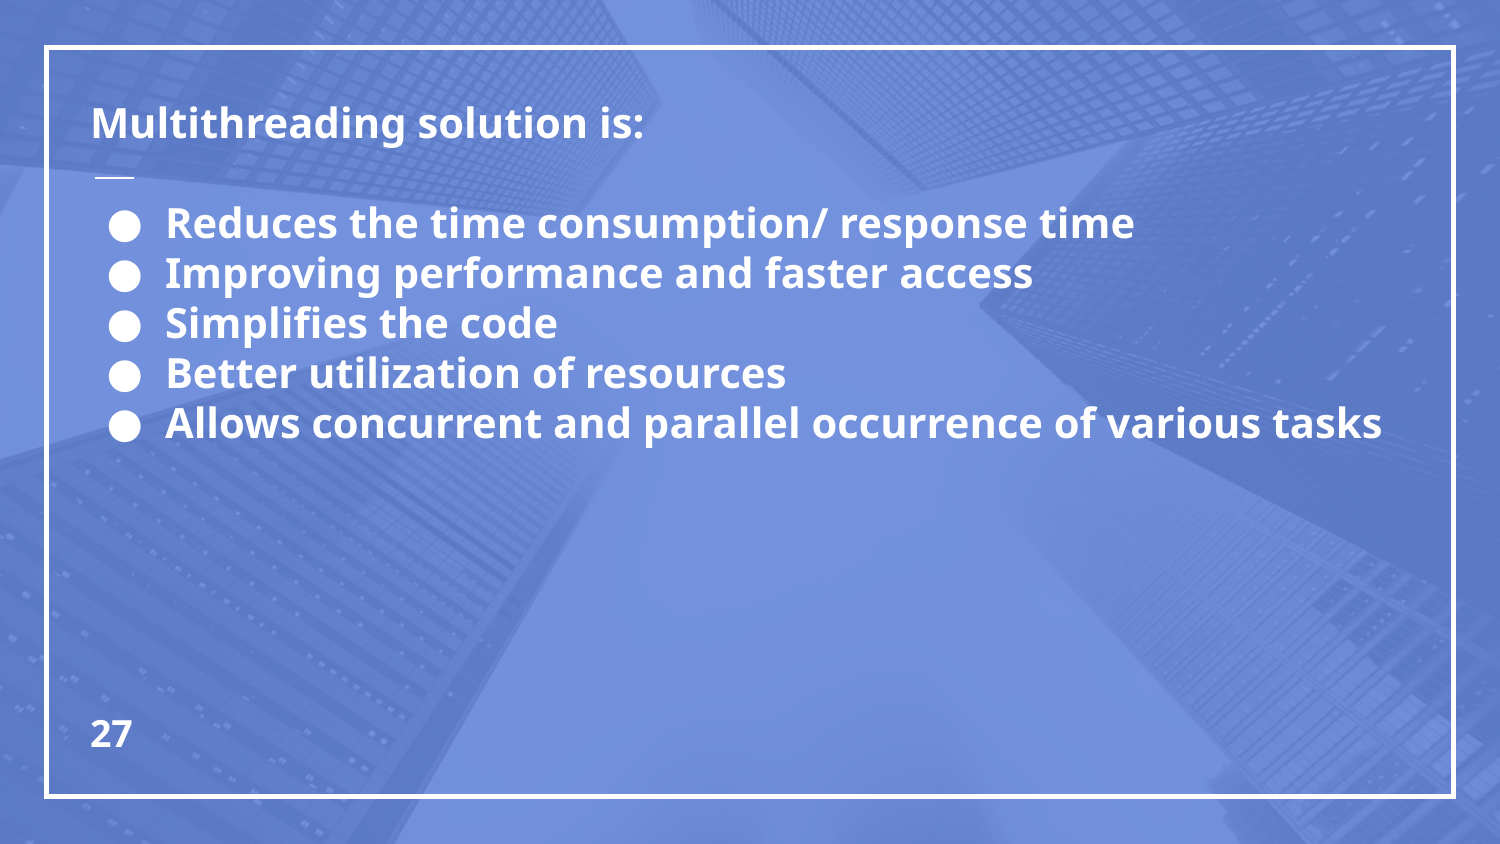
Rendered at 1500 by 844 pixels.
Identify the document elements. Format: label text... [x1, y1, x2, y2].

title Multithreading solution is: Reduces the time consumption/ response time Improving performance and faster access Simplifies the code Better utilization of resources Allows concurrent and parallel occurrence of various tasks [75, 81, 1439, 563]
slide_number ‹#› [75, 687, 165, 777]
